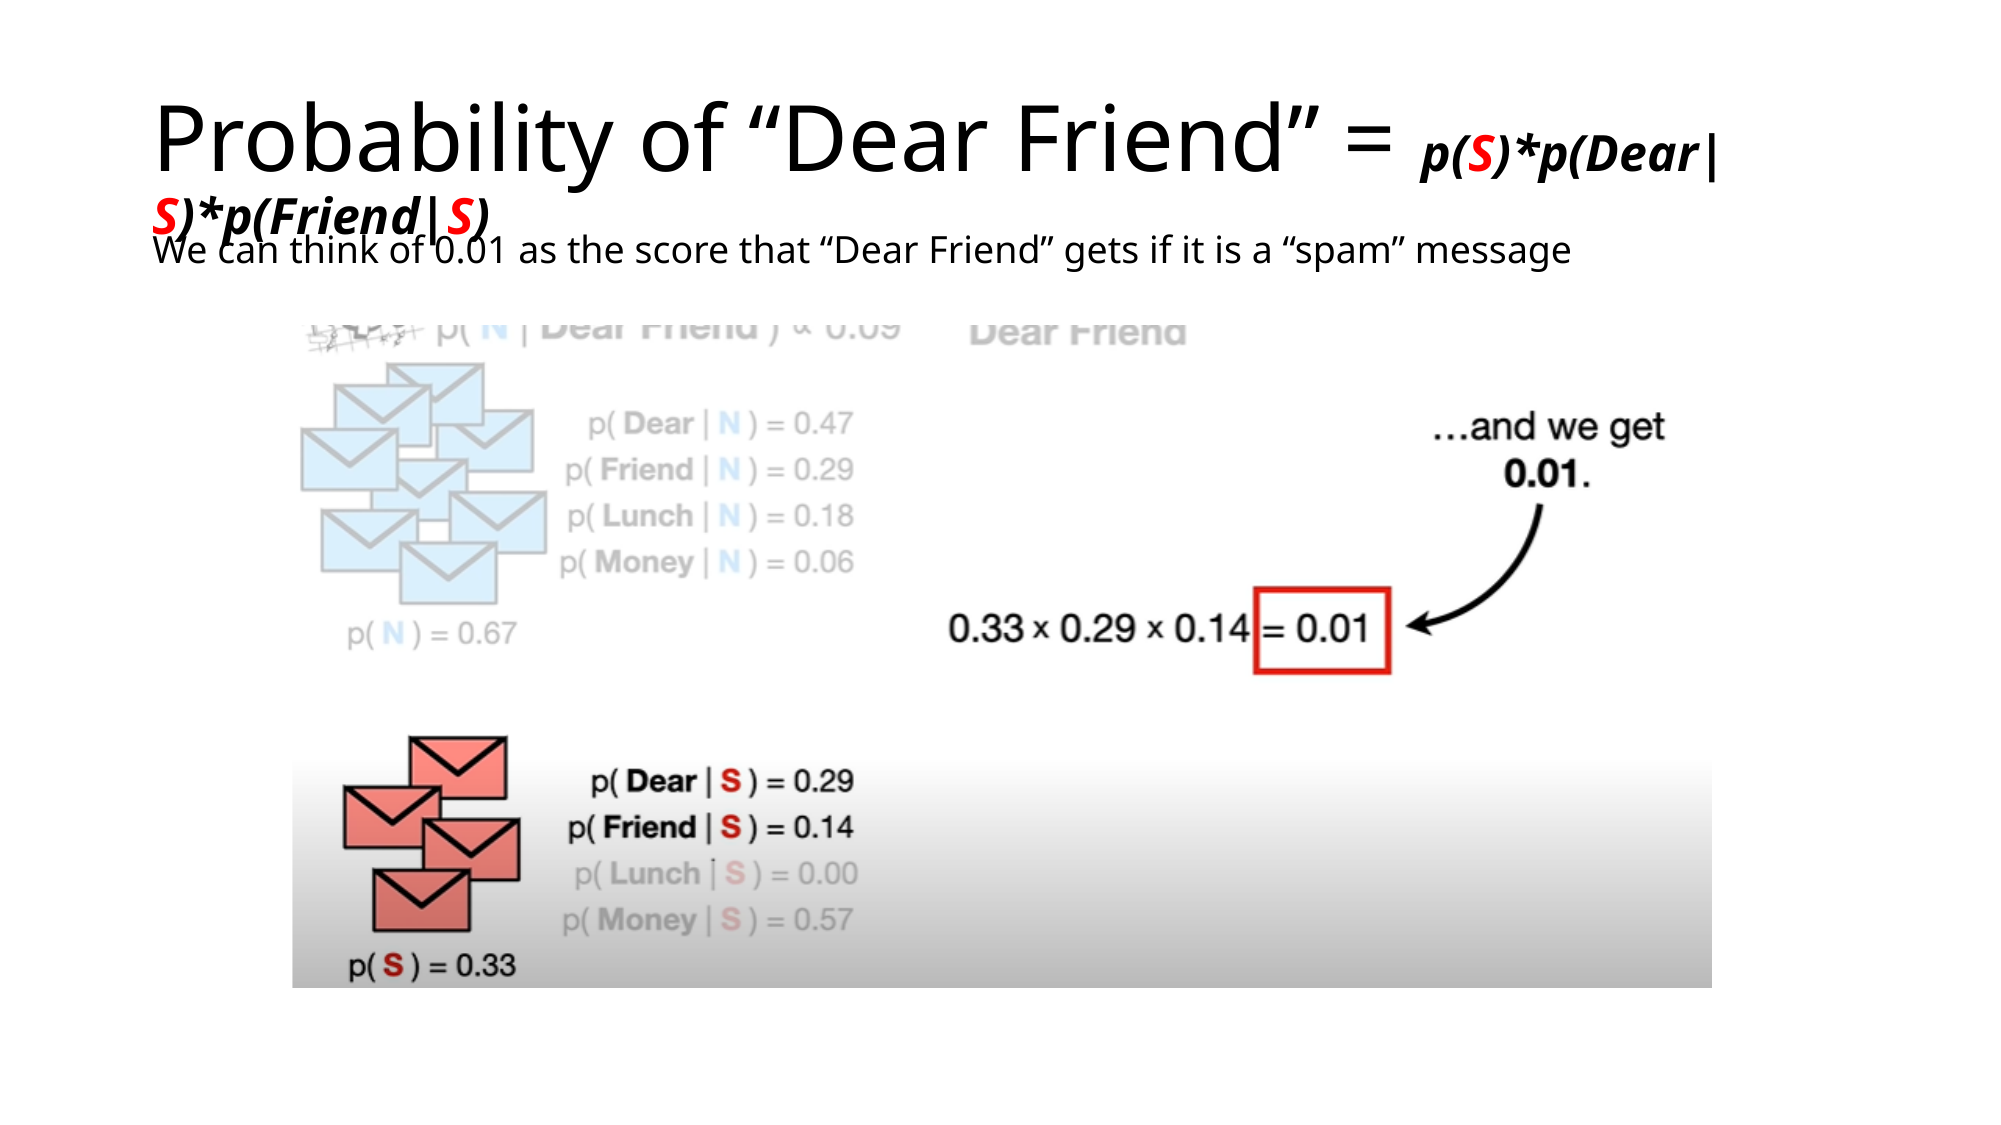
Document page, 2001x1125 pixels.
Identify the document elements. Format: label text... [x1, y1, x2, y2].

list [287, 324, 1713, 989]
title Probability of “Dear Friend” = p(S)*p(Dear|S)*p(Friend|S) [137, 59, 1863, 278]
text_box We can think of 0.01 as the score that “Dear Friend” gets if it is a “spam” message [137, 219, 1827, 279]
